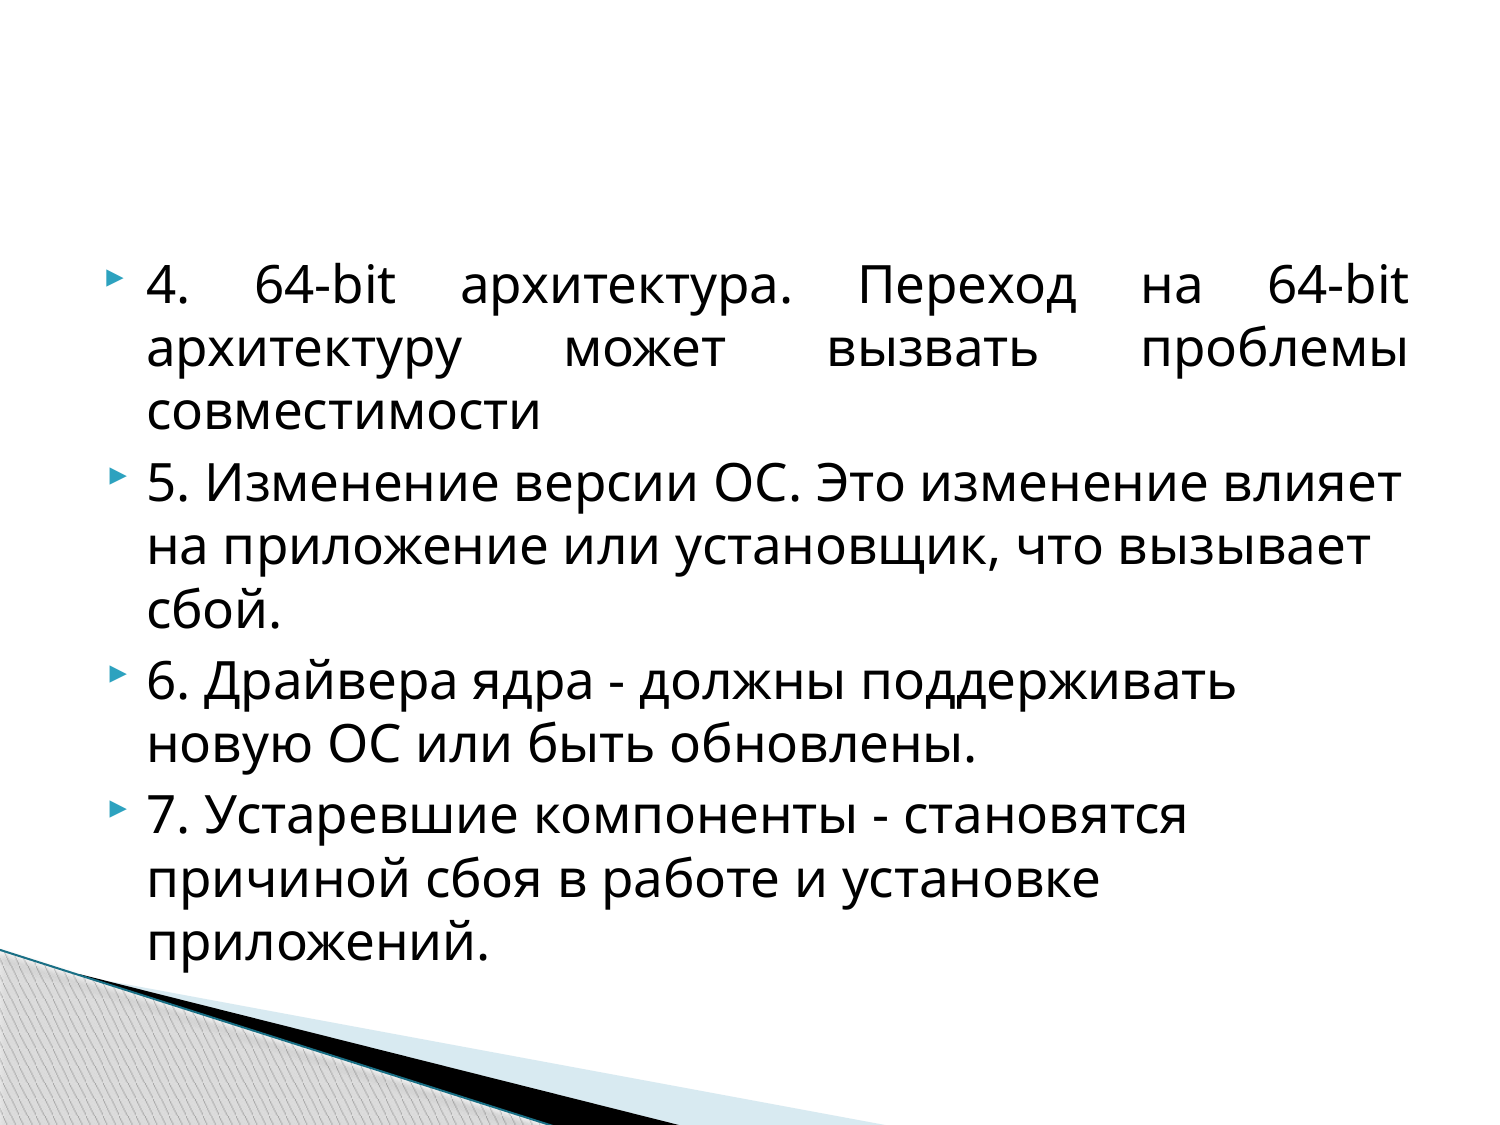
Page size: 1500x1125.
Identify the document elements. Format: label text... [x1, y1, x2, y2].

list 4. 64-bit архитектура. Переход на 64-bit архитектуру может вызвать проблемы совместимости 5. Изменение версии ОС. Это изменение влияет на приложение или установщик, что вызывает сбой. 6. Драйвера ядра - должны поддерживать новую ОС или быть обновлены. 7. Устаревшие компоненты - становятся причиной сбоя в работе и установке приложений. [75, 243, 1425, 986]
